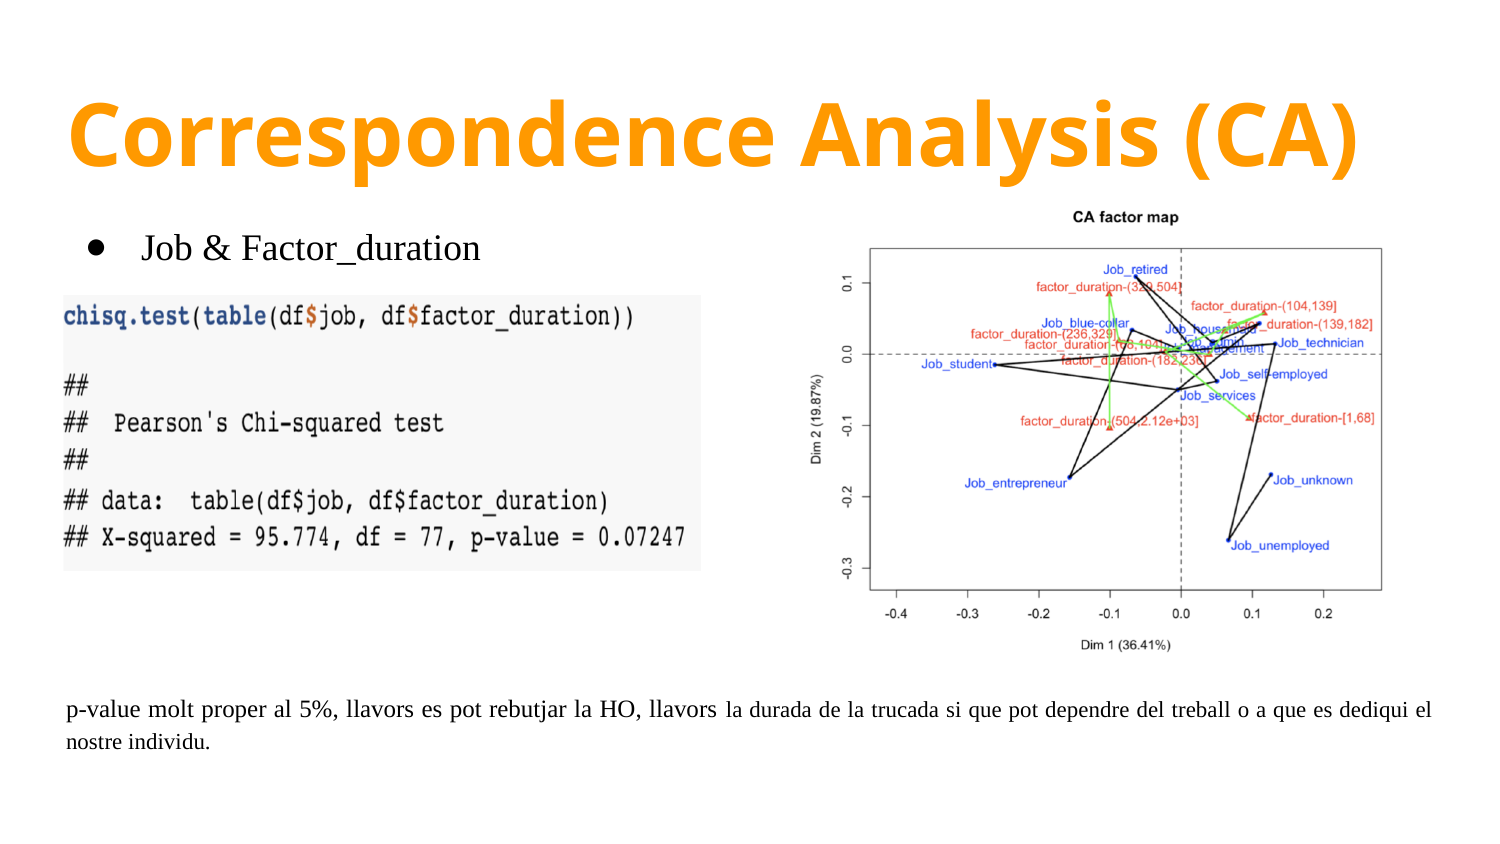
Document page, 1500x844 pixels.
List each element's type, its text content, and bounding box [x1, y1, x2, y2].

list Job & Factor_duration p-value molt proper al 5%, llavors es pot rebutjar la HO, llavors la durada de la trucada si que pot dependre del treball o a que es dediqui el nostre individu. [51, 201, 1449, 750]
picture [57, 294, 701, 571]
picture [800, 201, 1391, 656]
title Correspondence Analysis (CA) [51, 48, 1449, 180]
